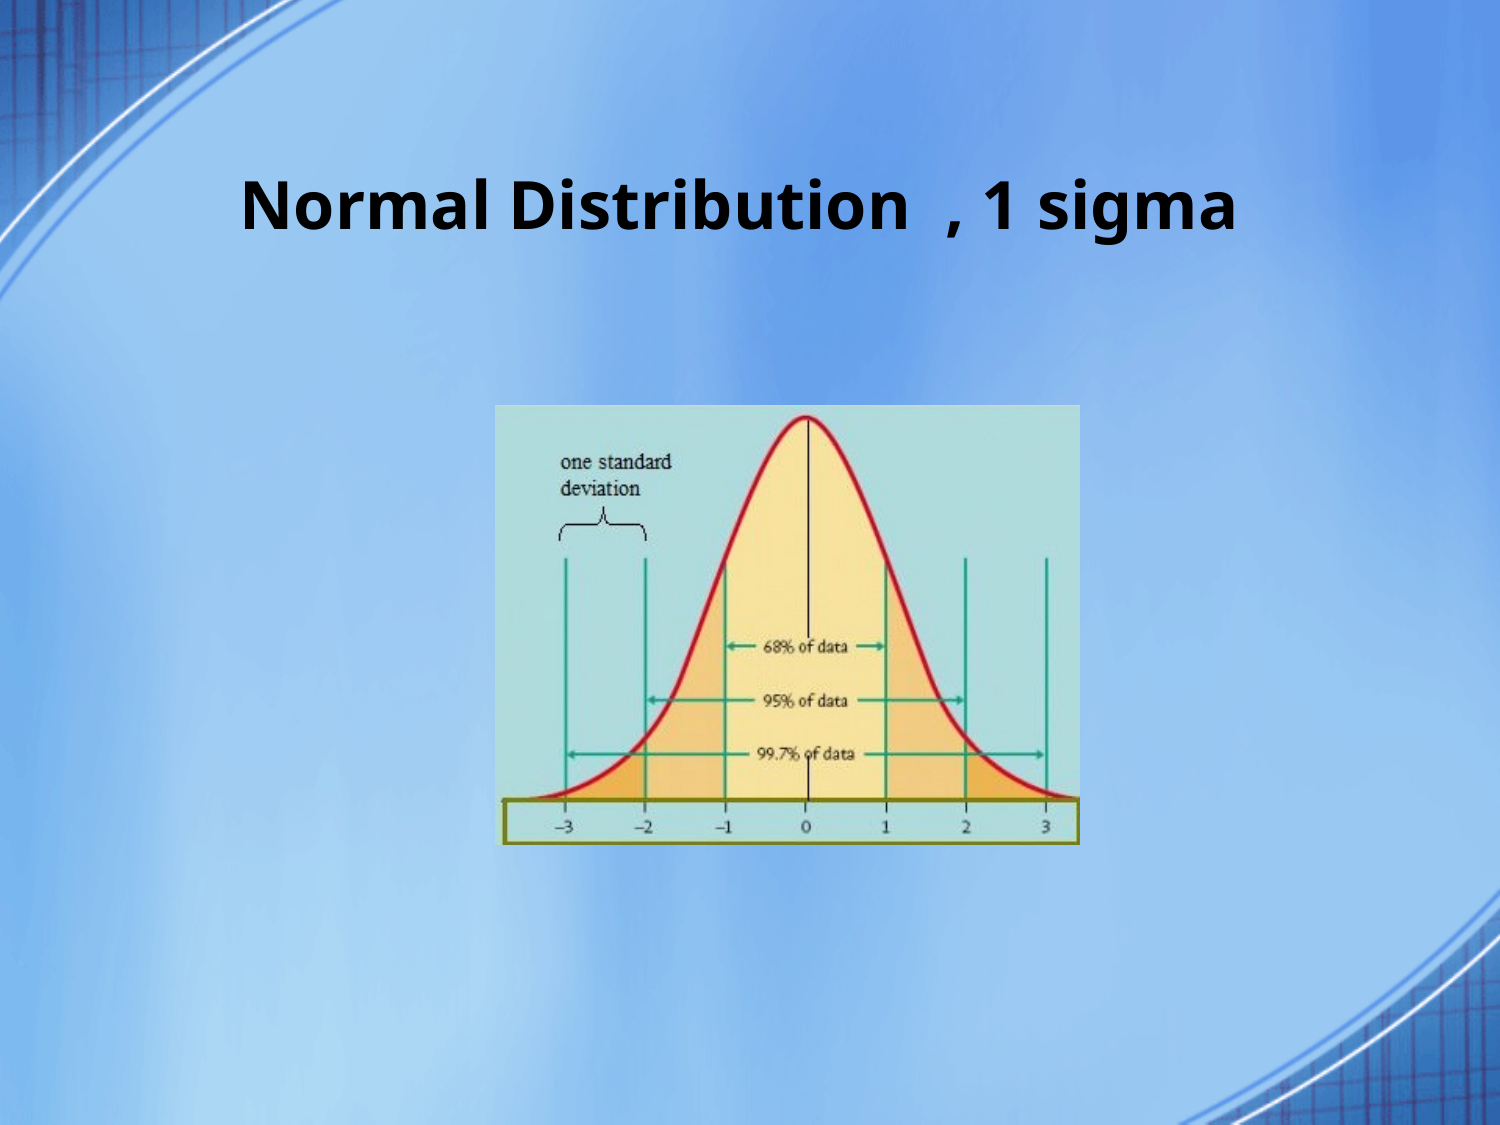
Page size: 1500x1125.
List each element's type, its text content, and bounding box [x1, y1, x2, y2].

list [495, 405, 1080, 845]
picture [0, 0, 1500, 1125]
title Normal Distribution , 1 sigma [224, 62, 1350, 250]
